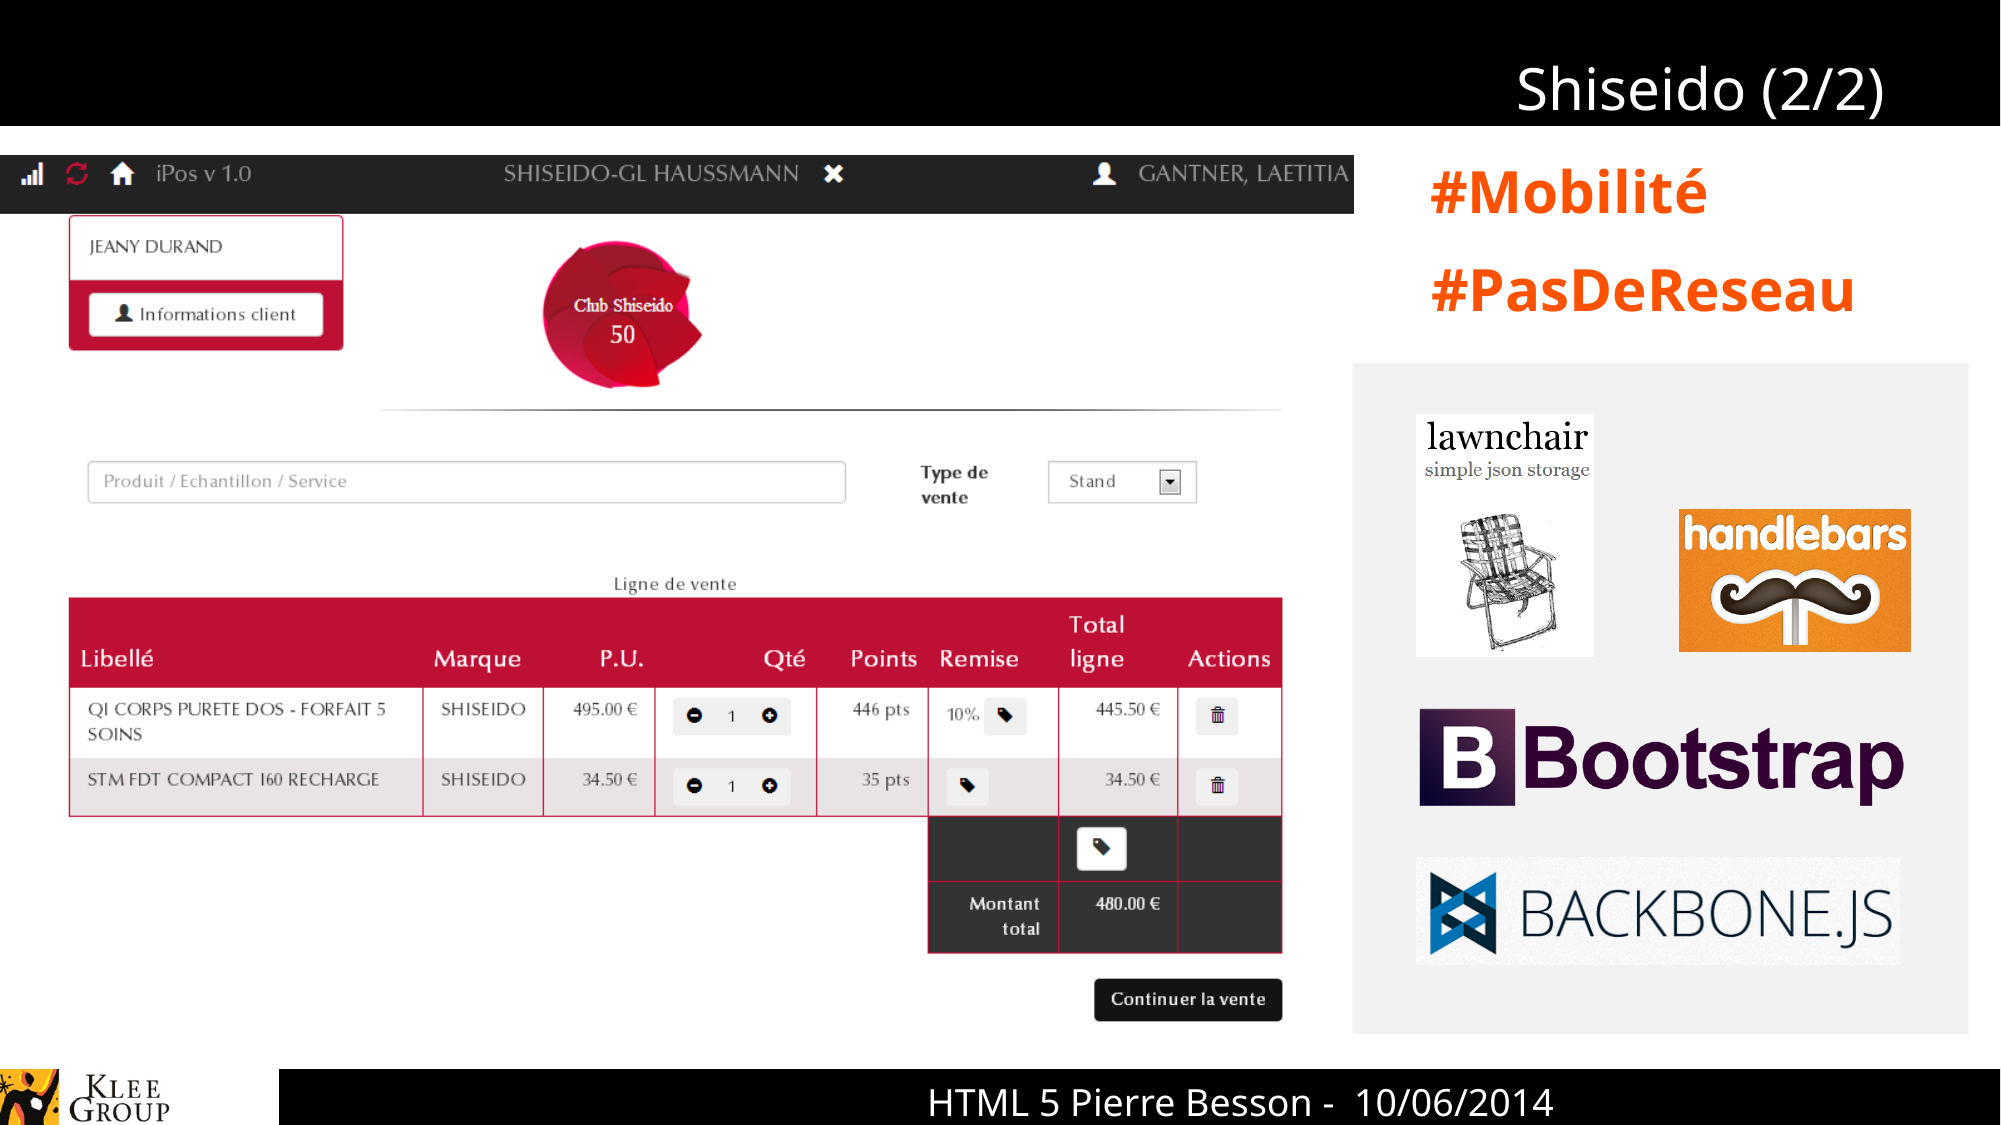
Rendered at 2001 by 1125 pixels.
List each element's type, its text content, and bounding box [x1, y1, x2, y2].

picture [0, 1069, 170, 1125]
text_box #Mobilité [1415, 148, 1839, 233]
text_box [1352, 362, 1969, 1035]
picture [0, 155, 1354, 1035]
title Shiseido (2/2) [99, 45, 1900, 126]
text_box #PasDeReseau [1416, 245, 1922, 330]
